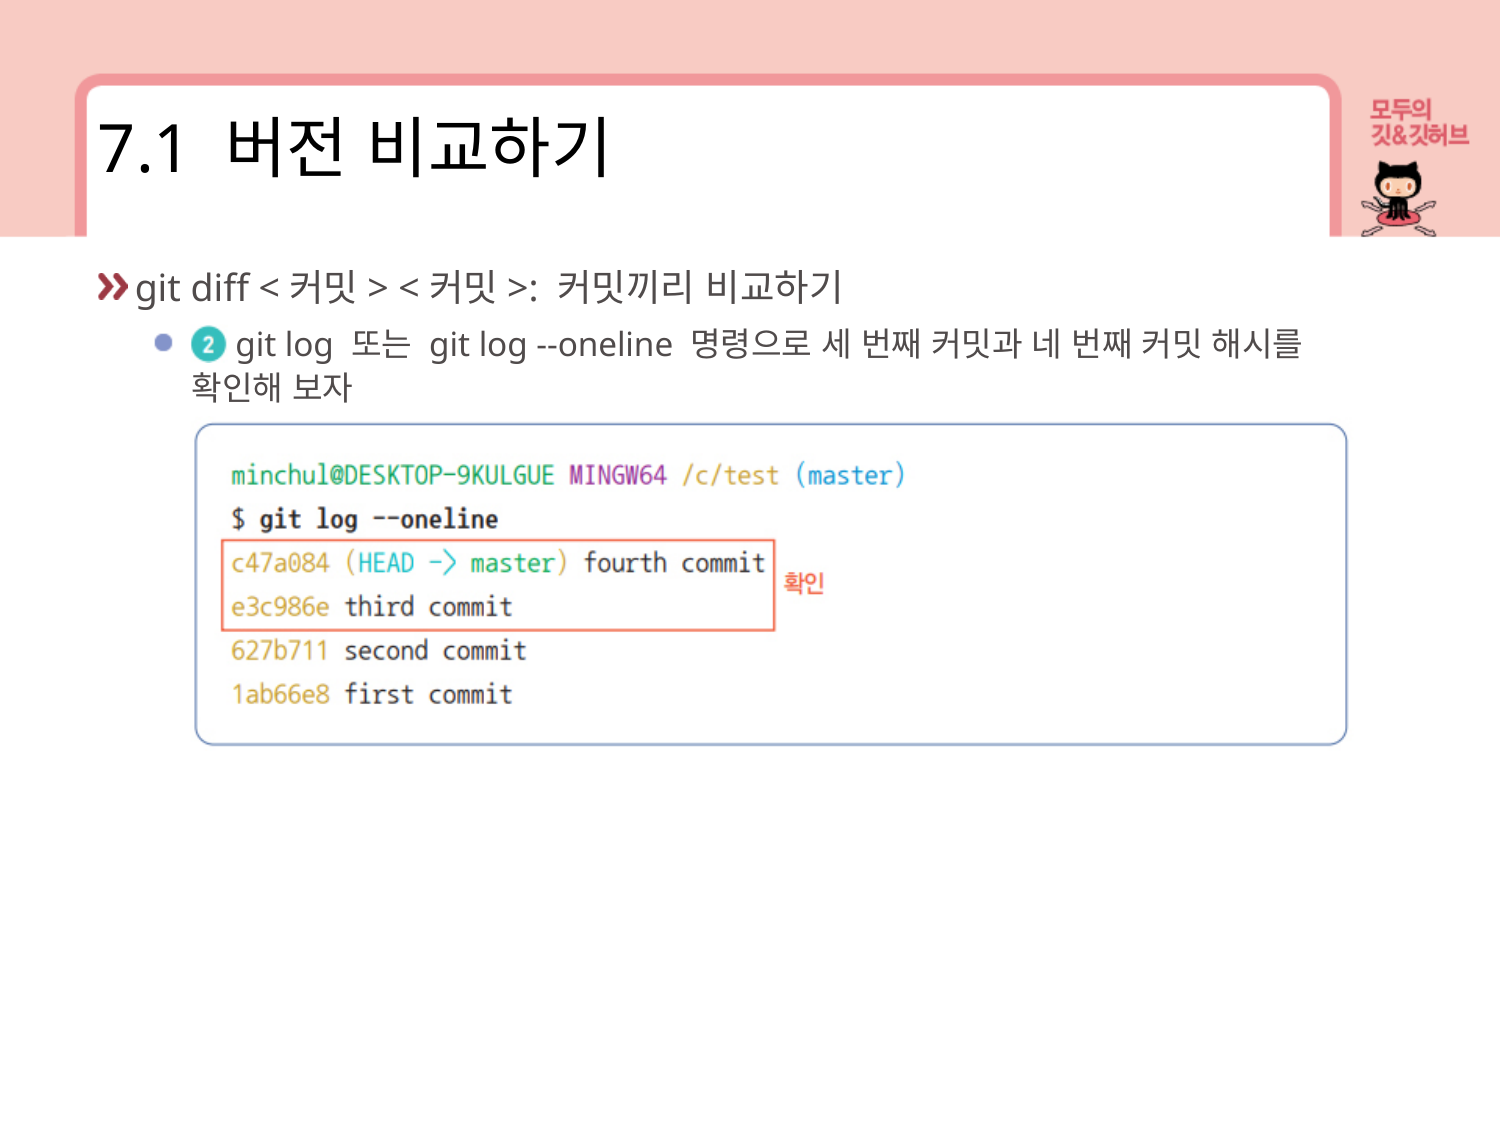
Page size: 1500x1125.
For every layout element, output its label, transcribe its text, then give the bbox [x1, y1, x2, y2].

text_box 7.1 버전 비교하기 [82, 61, 1413, 193]
picture [0, 0, 1500, 1125]
text_box git diff <커밋> <커밋>: 커밋끼리 비교하기 git log 또는 git log --oneline 명령으로 세 번째 커밋과 네 번째 커밋 해시를 확인해 보자 [82, 252, 1413, 1067]
